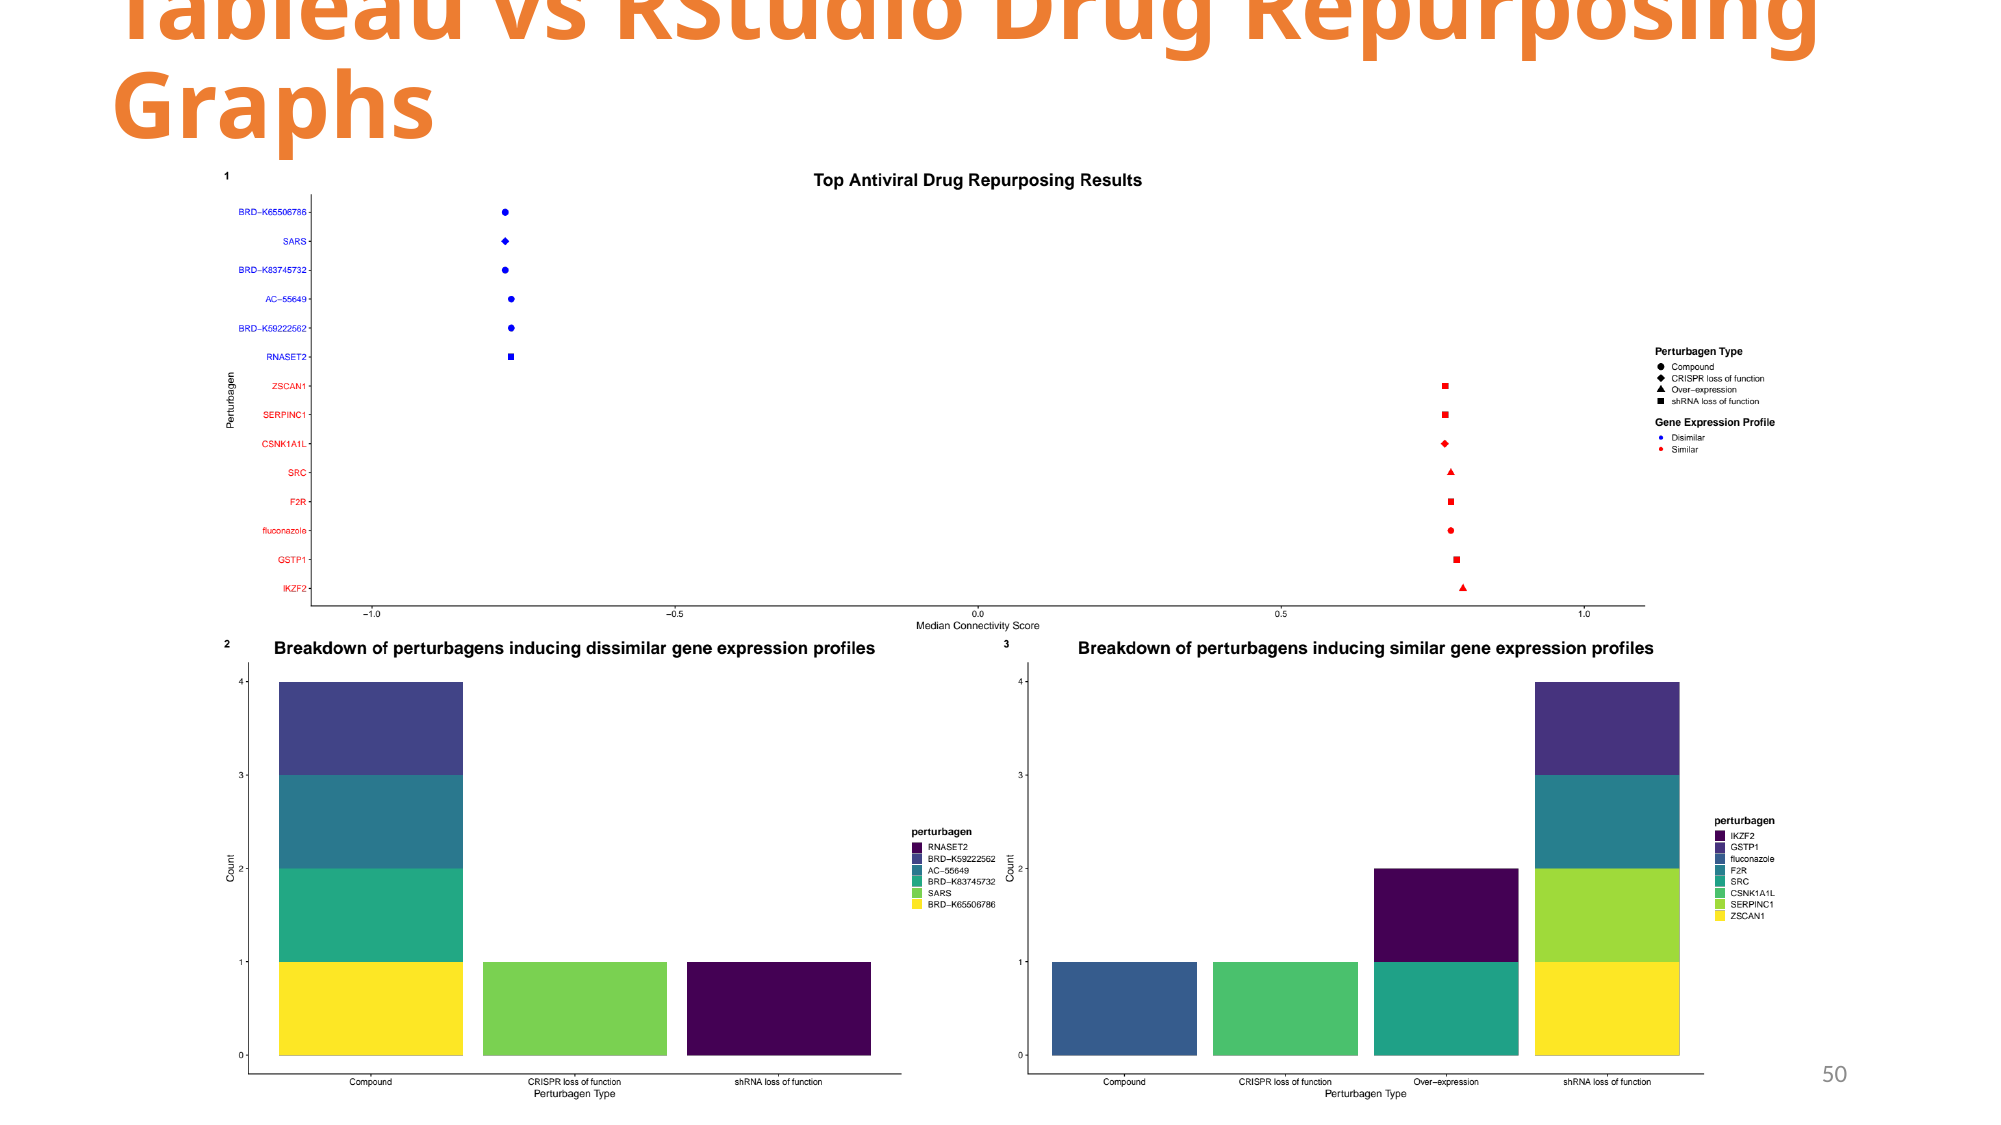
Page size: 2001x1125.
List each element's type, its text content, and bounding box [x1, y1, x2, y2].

title Tableau vs RStudio Drug Repurposing Graphs [95, 0, 1959, 169]
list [221, 168, 1779, 1103]
slide_number 50 [1779, 1042, 1863, 1103]
